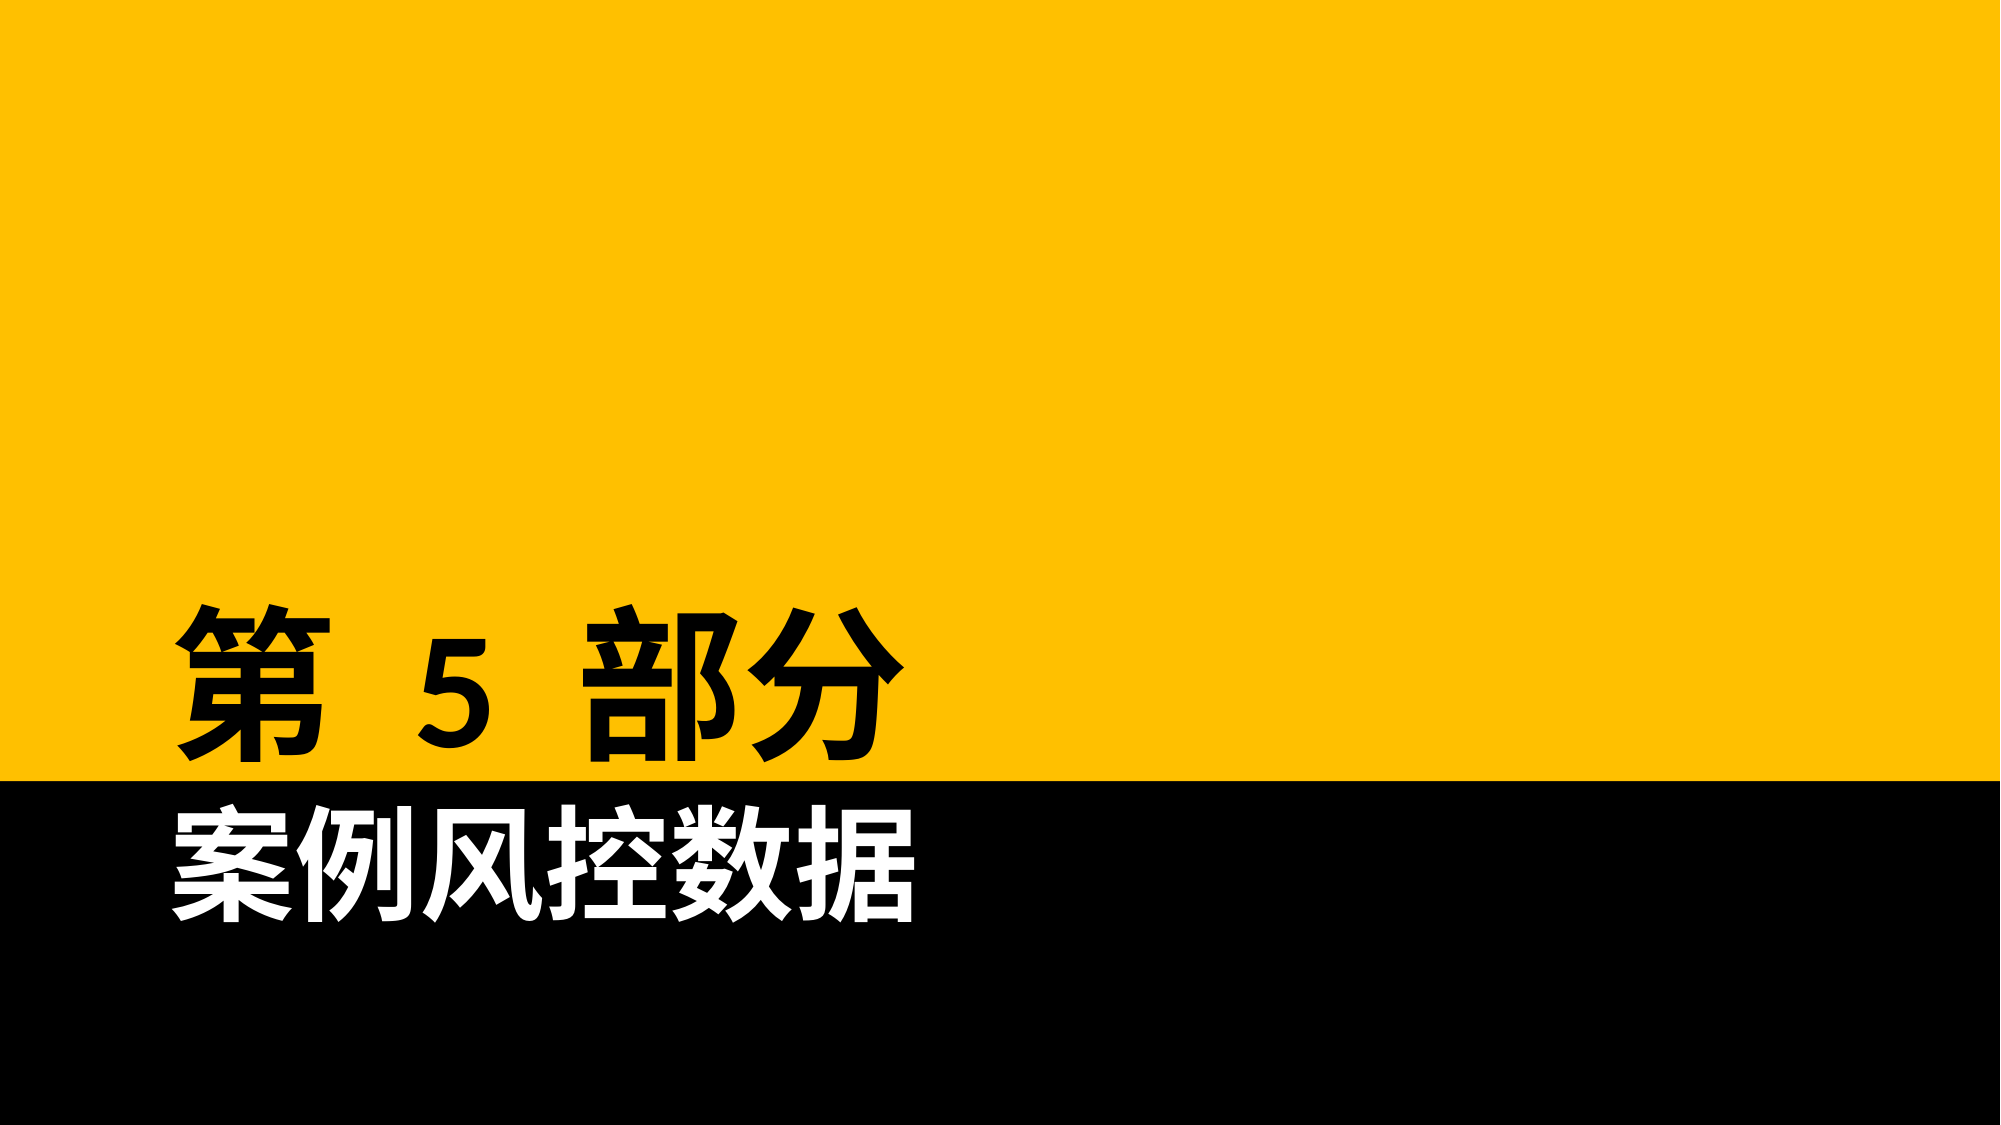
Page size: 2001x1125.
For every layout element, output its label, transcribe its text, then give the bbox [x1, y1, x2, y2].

list 案例风控数据 [154, 796, 1442, 955]
list 第 5 部分 [154, 595, 1442, 782]
